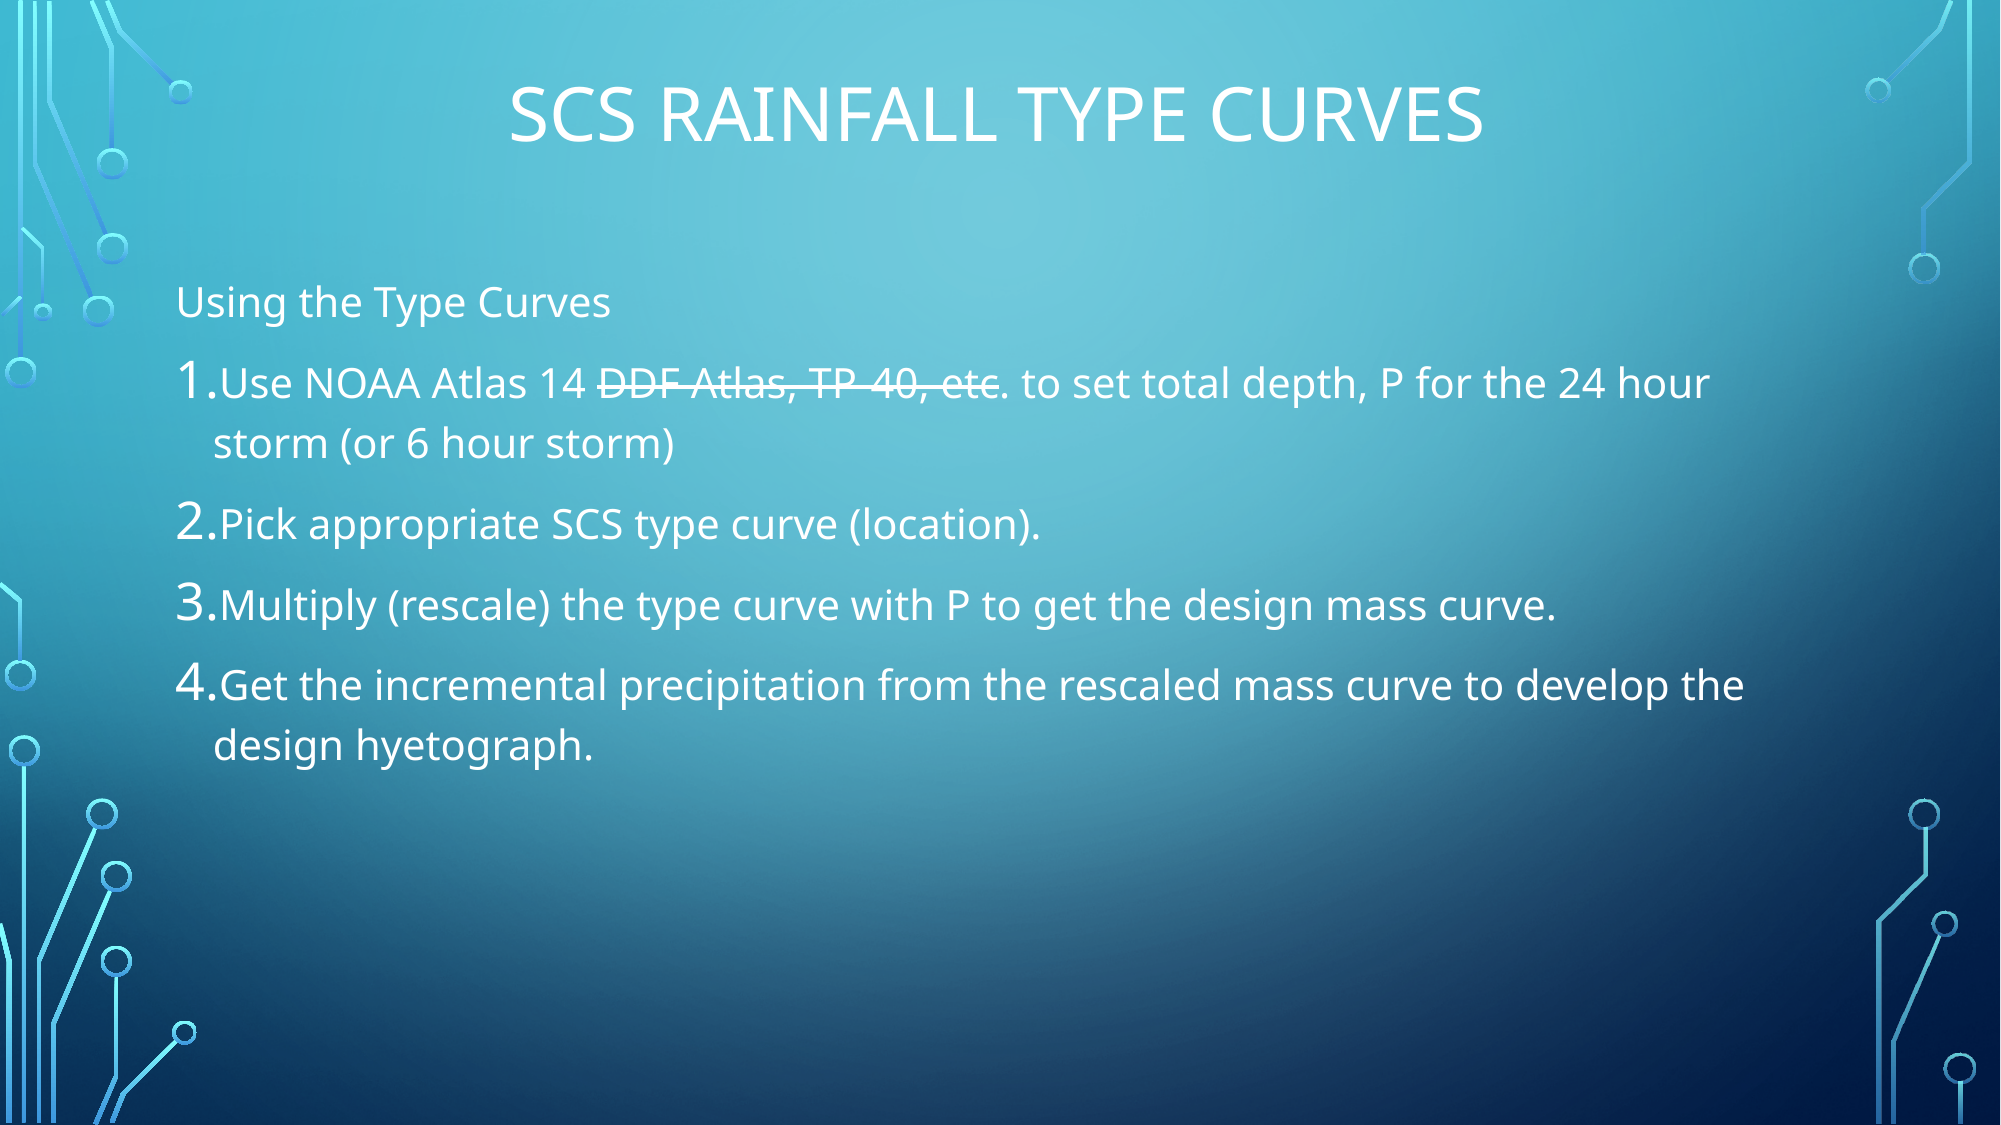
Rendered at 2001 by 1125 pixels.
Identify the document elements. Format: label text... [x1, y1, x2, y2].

title SCS Rainfall Type Curves [111, 55, 1884, 181]
list Using the Type Curves Use NOAA Atlas 14 DDF Atlas, TP-40, etc. to set total depth, P for the 24 hour storm (or 6 hour storm) Pick appropriate SCS type curve (location). Multiply (rescale) the type curve with P to get the design mass curve. Get the incremental precipitation from the rescaled mass curve to develop the design hyetograph. [160, 258, 1835, 843]
